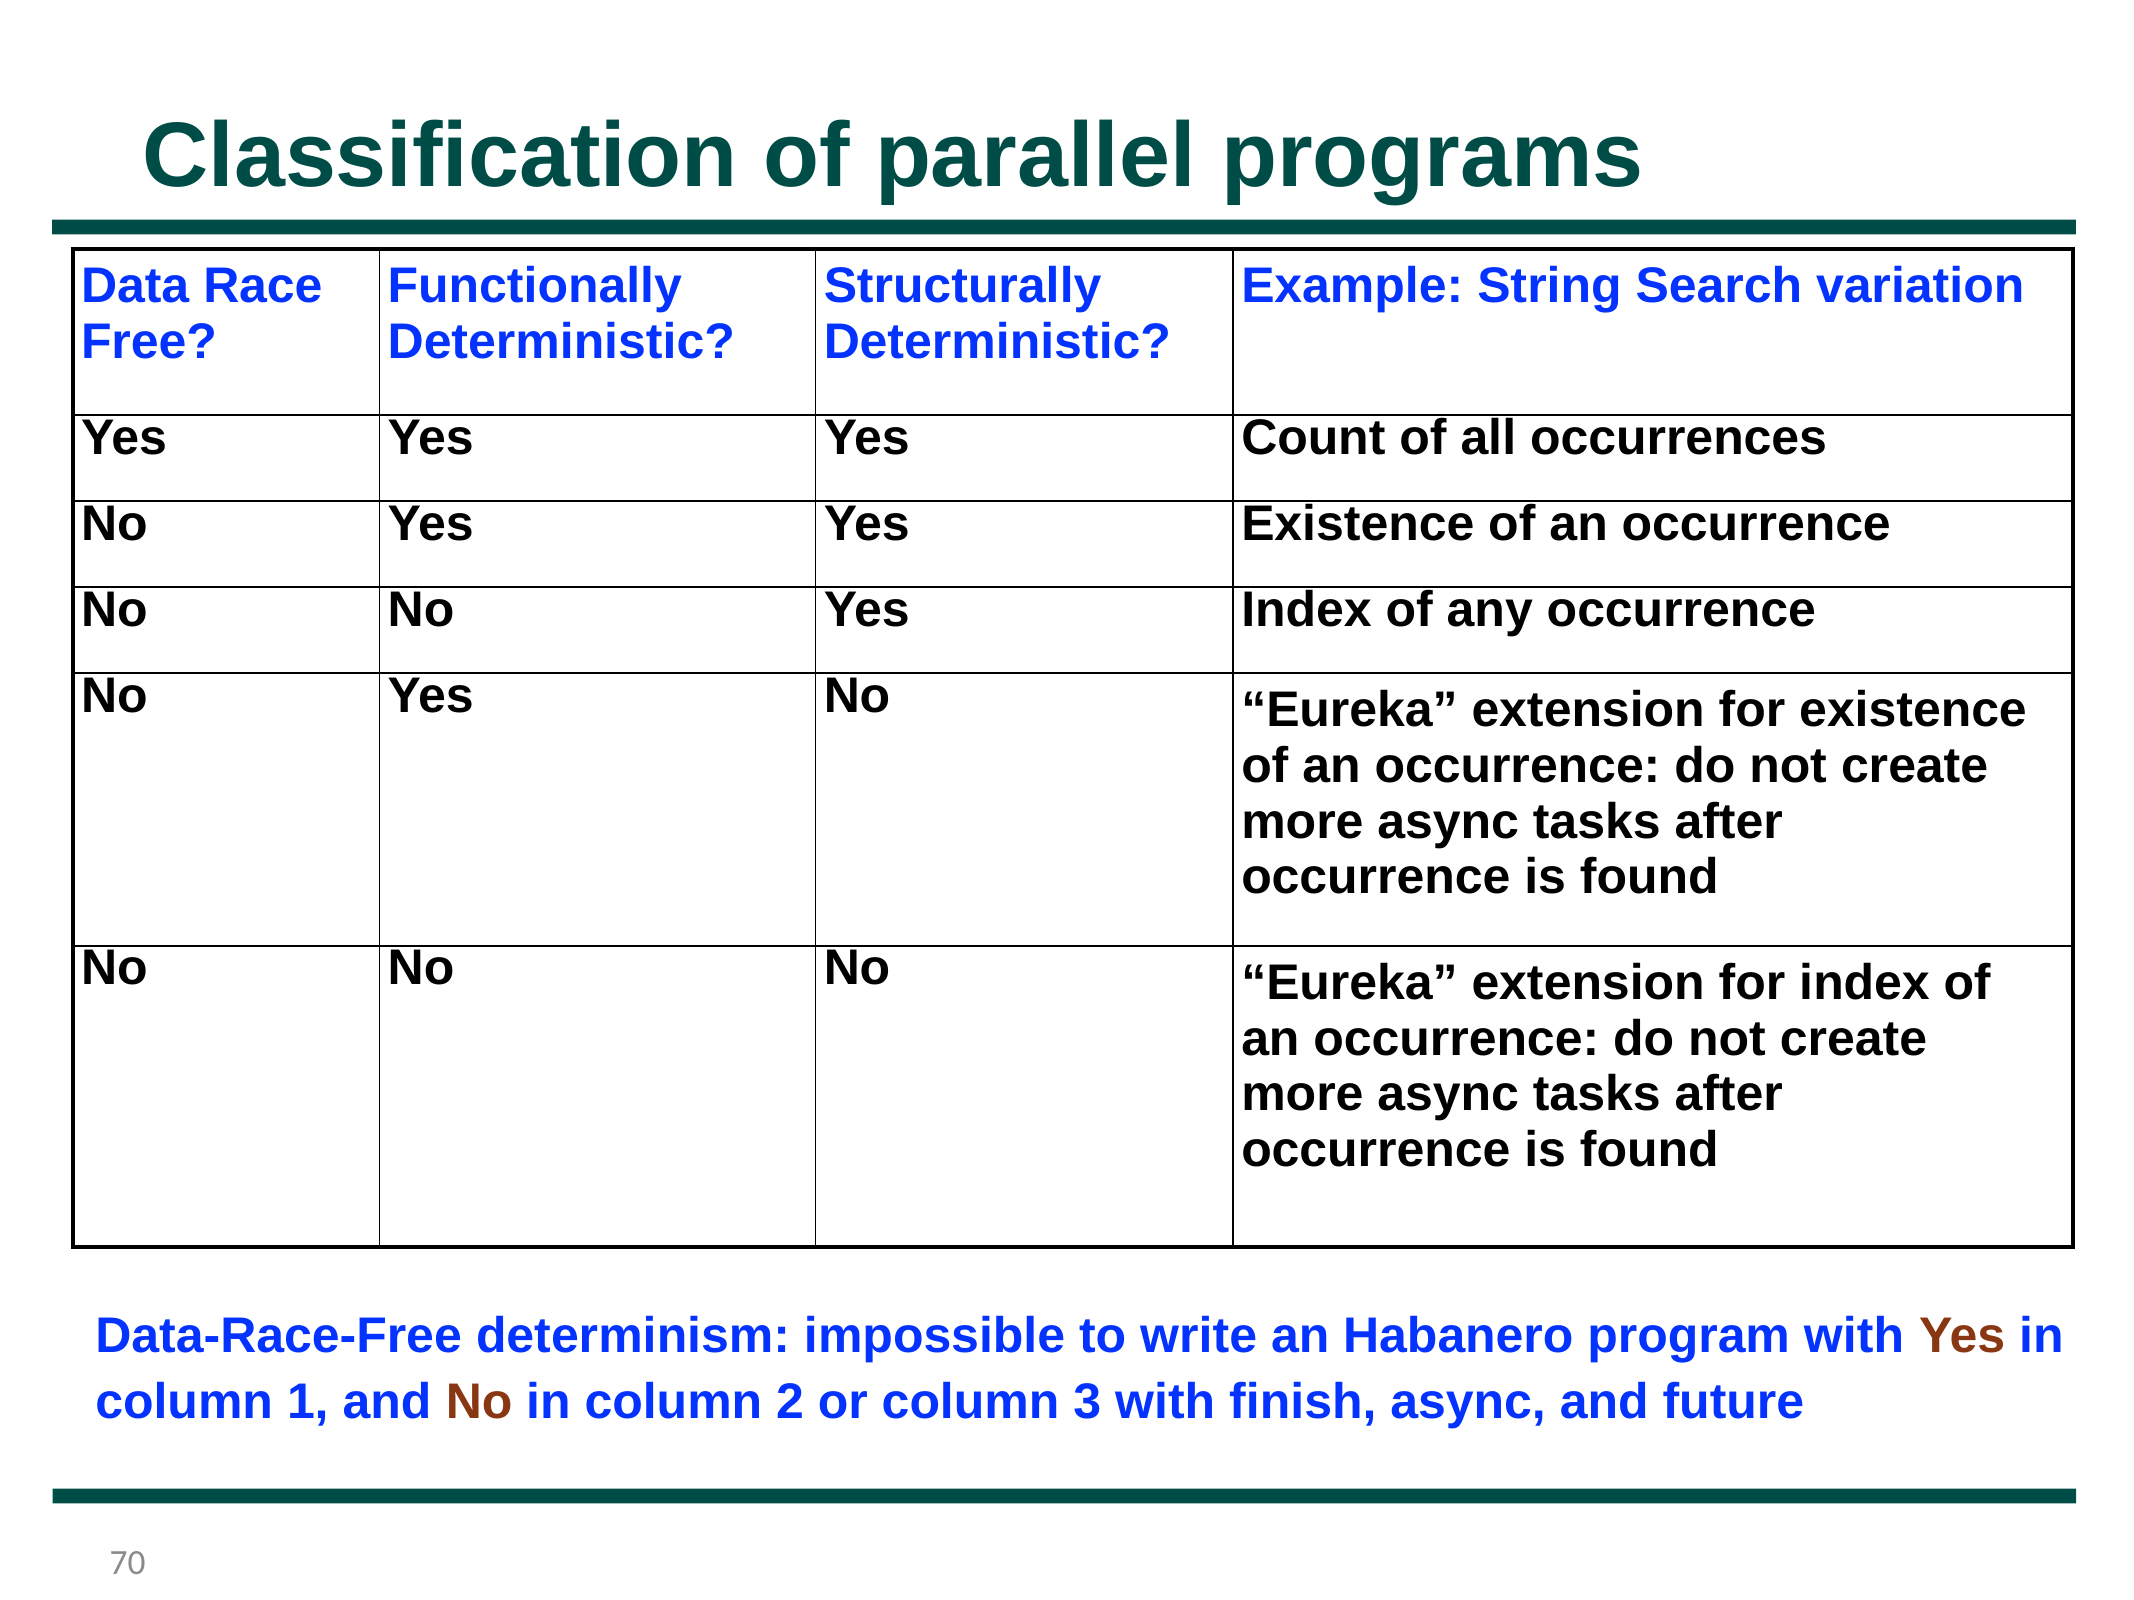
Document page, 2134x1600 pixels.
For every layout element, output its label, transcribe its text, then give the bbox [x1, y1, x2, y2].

text_box [52, 219, 2076, 235]
table_cell No [75, 674, 379, 945]
table_cell Index of any occurrence [1234, 588, 2071, 672]
table_cell Count of all occurrences [1234, 416, 2071, 500]
table_cell Existence of an occurrence [1234, 502, 2071, 586]
table_cell No [75, 588, 379, 672]
table_cell Yes [816, 416, 1232, 500]
table_cell Yes [816, 588, 1232, 672]
text_box Data-Race-Free determinism: impossible to write an Habanero program with Yes in column 1, and No in column 2 or column 3 with finish, async, and future [76, 1284, 2134, 1441]
table_cell Yes [380, 674, 815, 945]
table_cell Yes [380, 502, 815, 586]
table_header Structurally Deterministic? [816, 251, 1232, 414]
table_cell No [75, 502, 379, 586]
table_cell Yes [75, 416, 379, 500]
table_header Functionally Deterministic? [380, 251, 815, 414]
text_box [52, 1488, 2077, 1504]
table_cell “Eureka” extension for index of an occurrence: do not create more async tasks after occurrence is found [1234, 947, 2071, 1245]
table_header Data Race Free? [75, 251, 379, 414]
table_header Example: String Search variation [1234, 251, 2071, 414]
slide_number 70 [80, 1520, 161, 1600]
table_cell No [816, 947, 1232, 1245]
title Classification of parallel programs [124, 0, 2005, 217]
table_cell No [380, 588, 815, 672]
table_cell “Eureka” extension for existence of an occurrence: do not create more async tasks after occurrence is found [1234, 674, 2071, 945]
table_cell No [380, 947, 815, 1245]
table_cell No [75, 947, 379, 1245]
table_cell Yes [380, 416, 815, 500]
table_cell Yes [816, 502, 1232, 586]
table_cell No [816, 674, 1232, 945]
